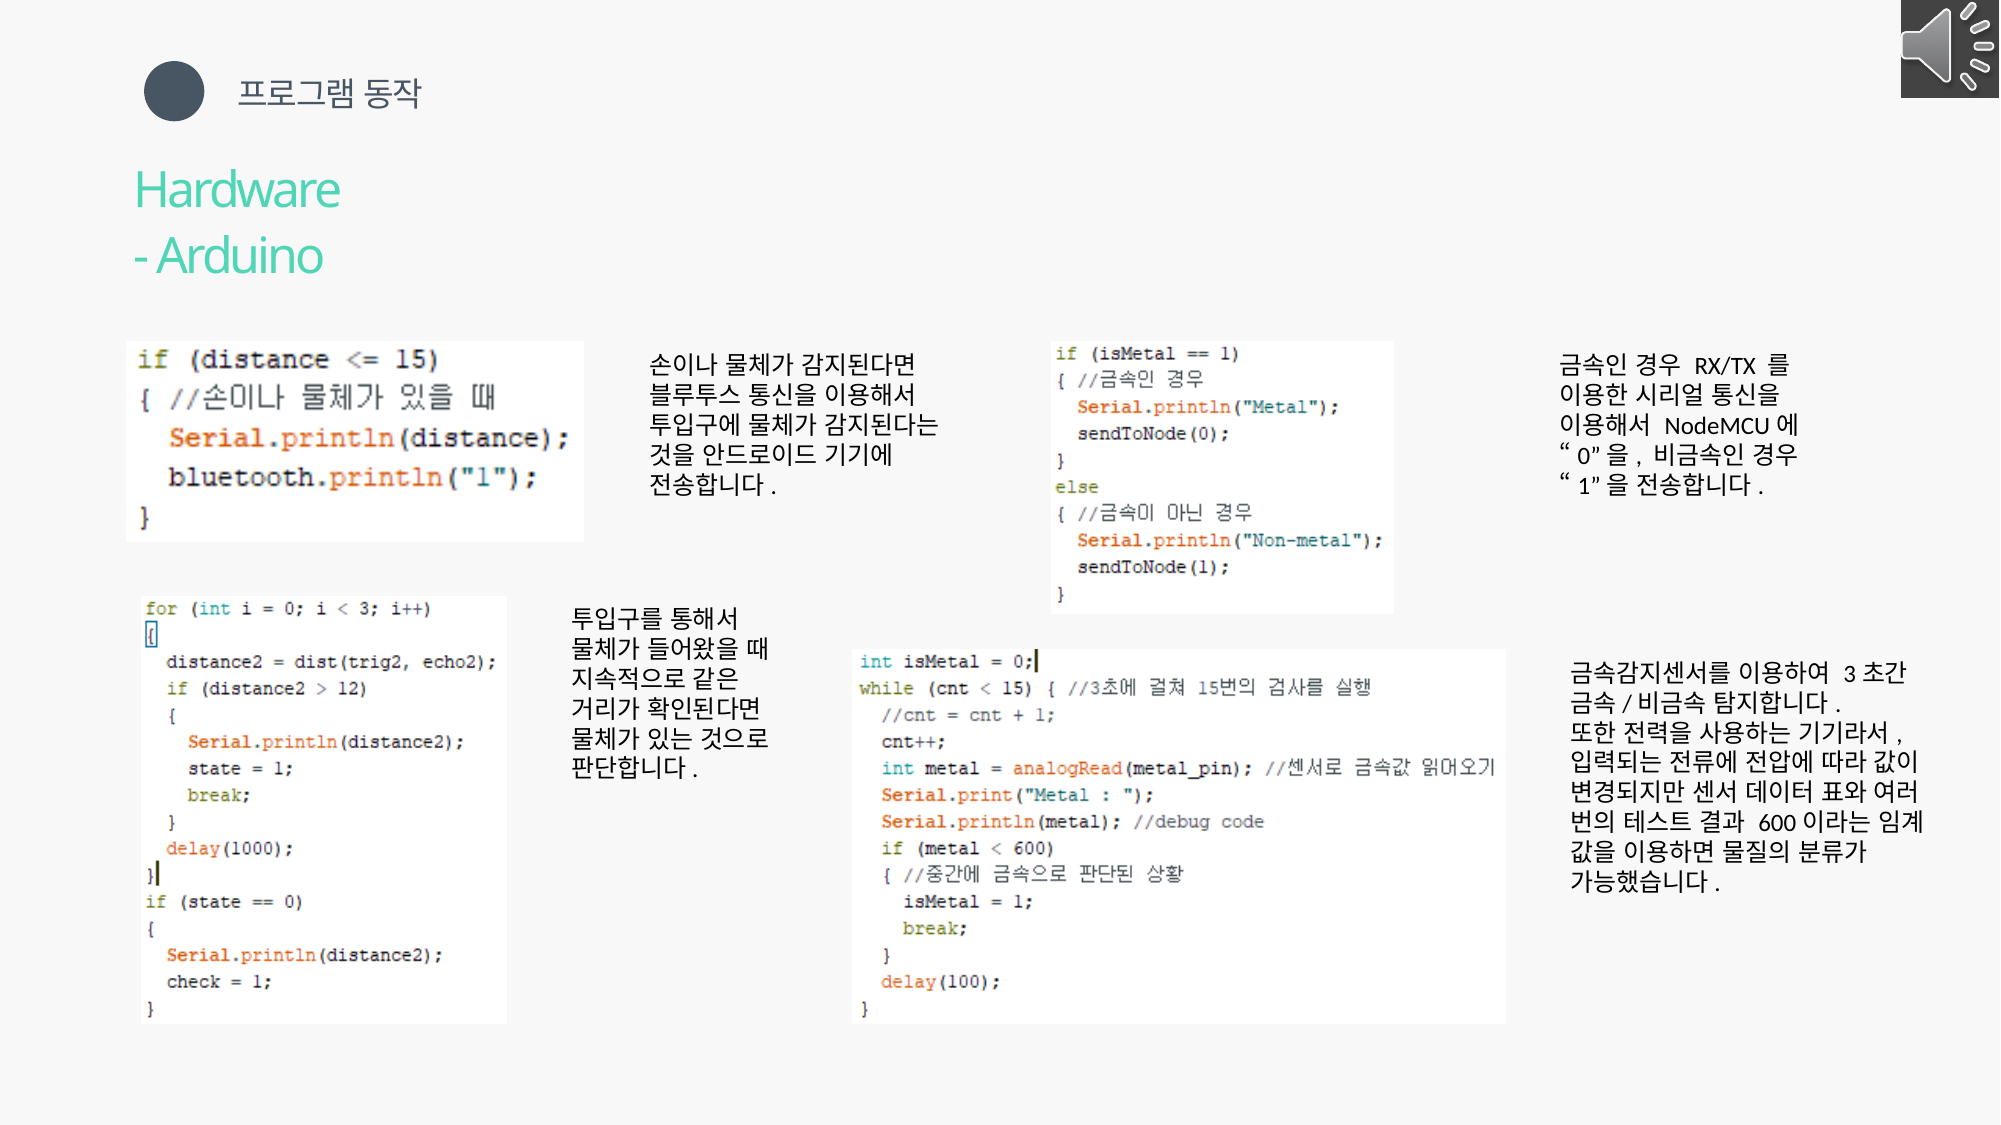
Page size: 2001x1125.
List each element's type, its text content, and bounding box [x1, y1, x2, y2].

text_box [154, 60, 194, 67]
text_box 손이나 물체가 감지된다면 블루투스 통신을 이용해서 투입구에 물체가 감지된다는 것을 안드로이드 기기에 전송합니다. [634, 342, 1000, 507]
text_box 03 [145, 67, 204, 115]
text_box 금속인 경우 RX/TX 를 이용한 시리얼 통신을 이용해서 NodeMCU에 “0”을, 비금속인 경우 “1”을 전송합니다. [1544, 342, 1874, 507]
picture [1051, 341, 1394, 614]
picture [852, 649, 1506, 1024]
text_box [154, 115, 195, 123]
text_box 프로그램 동작 [222, 61, 439, 121]
text_box 투입구를 통해서 물체가 들어왔을 때 지속적으로 같은 거리가 확인된다면 물체가 있는 것으로 판단합니다. [556, 595, 803, 791]
picture [126, 341, 584, 542]
picture [141, 596, 507, 1024]
picture [1899, 0, 2000, 100]
text_box 금속감지센서를 이용하여 3초간 금속/비금속 탐지합니다. 또한 전력을 사용하는 기기라서, 입력되는 전류에 전압에 따라 값이 변경되지만 센서 데이터 표와 여러 번의 테스트 결과 600이라는 임계 값을 이용하면 물질의 분류가 가능했습니다. [1555, 649, 1950, 905]
text_box Hardware - Arduino [119, 144, 358, 291]
